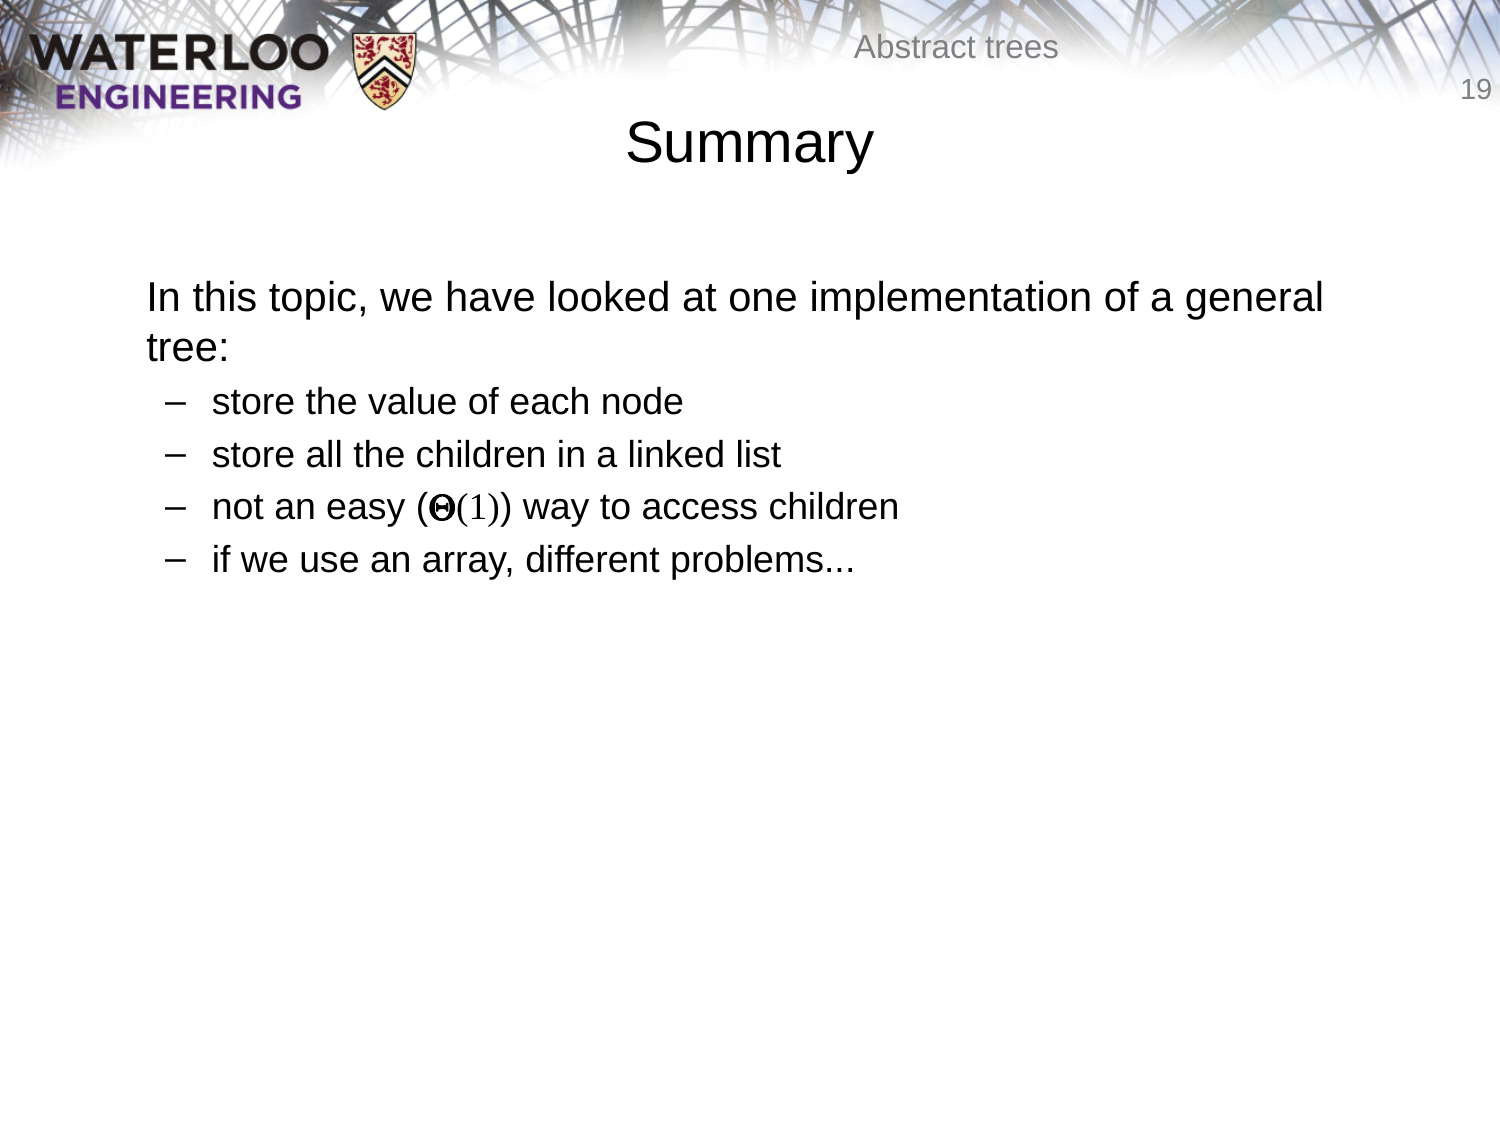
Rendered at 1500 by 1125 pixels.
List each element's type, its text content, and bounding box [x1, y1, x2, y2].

title Summary [74, 44, 1426, 233]
picture [0, 0, 1500, 1125]
list In this topic, we have looked at one implementation of a general tree: store the value of each node store all the children in a linked list not an easy (Q(1)) way to access children if we use an array, different problems... [74, 262, 1426, 1006]
